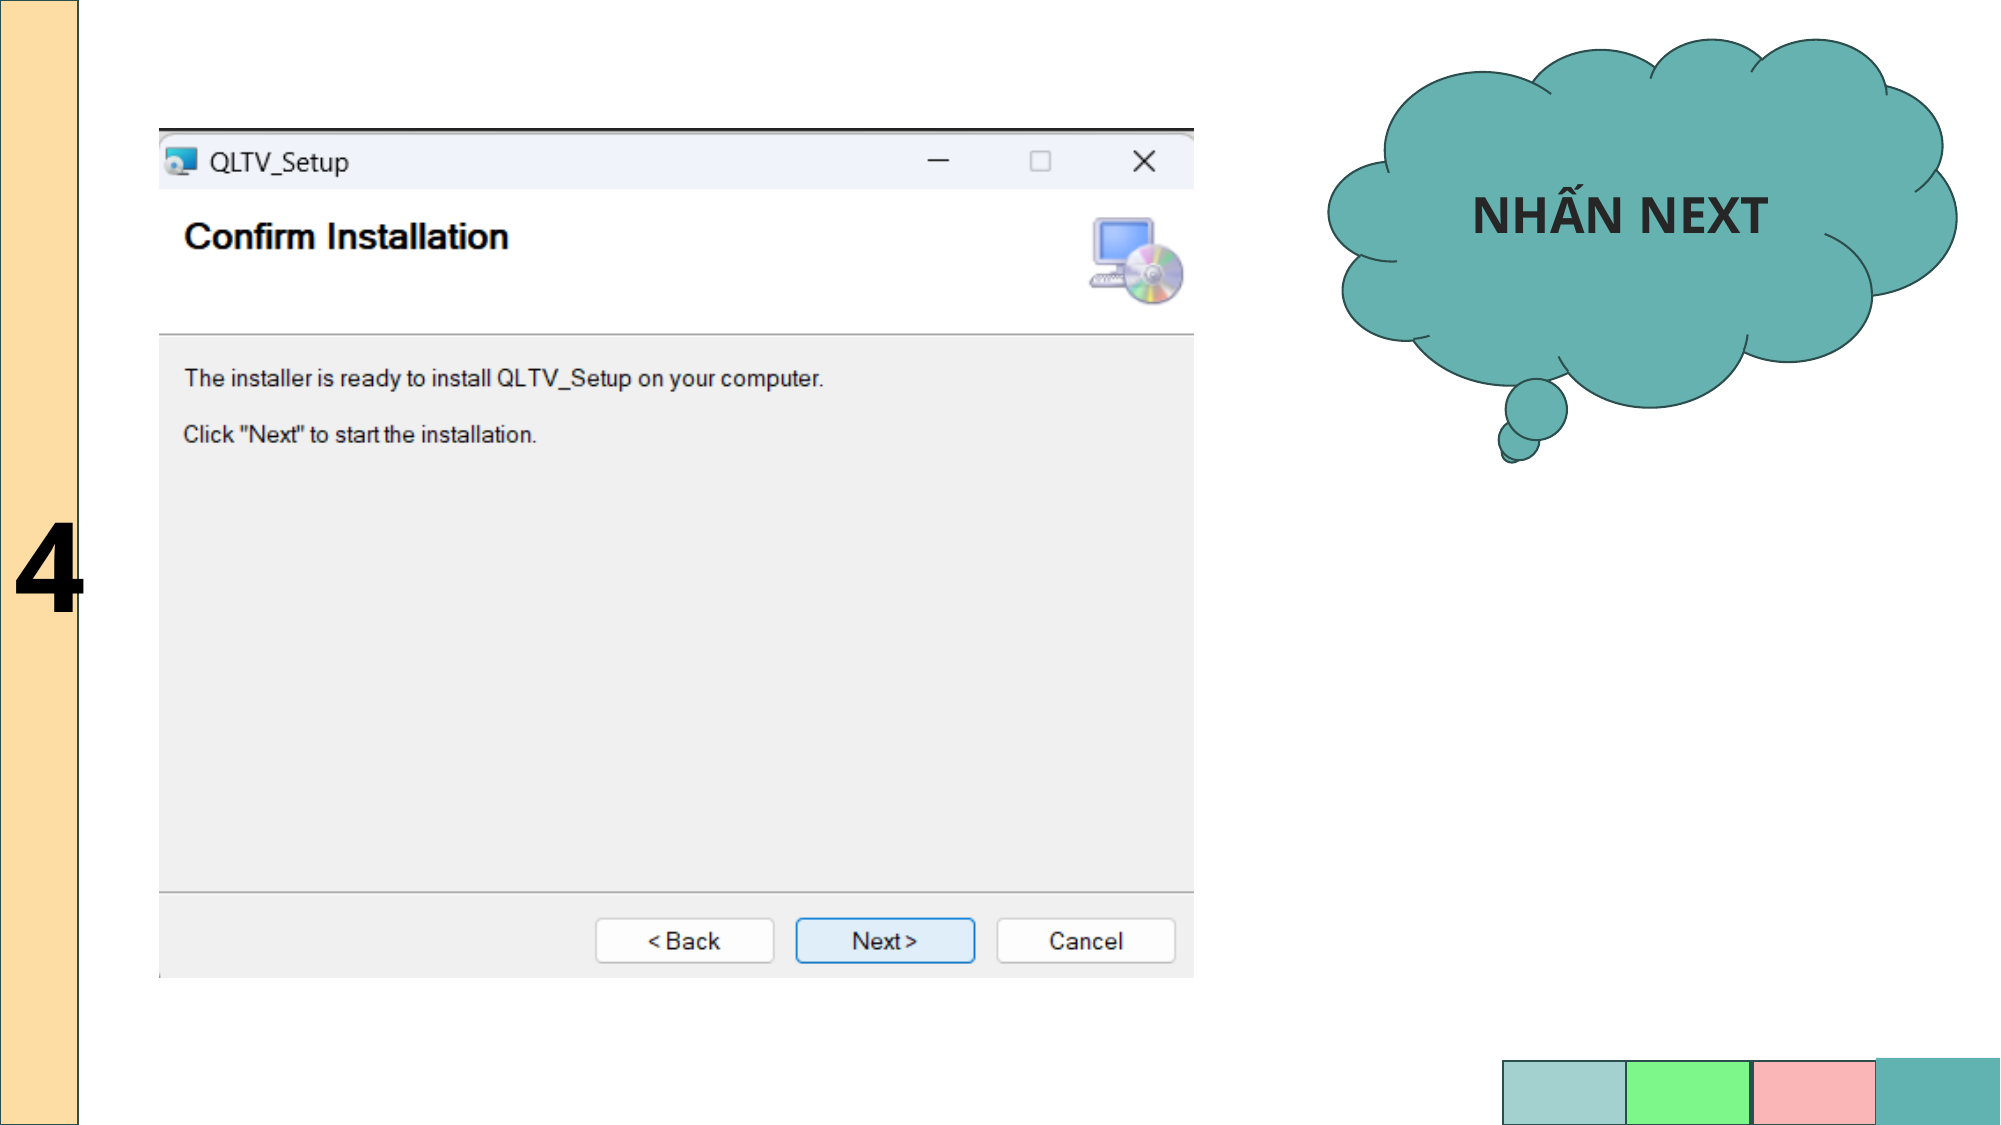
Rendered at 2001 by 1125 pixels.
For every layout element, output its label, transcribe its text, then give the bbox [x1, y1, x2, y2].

picture [159, 128, 1194, 978]
text_box [1875, 1057, 2000, 1125]
text_box [1751, 1060, 1875, 1125]
text_box 4 [0, 0, 79, 1125]
text_box [1625, 1060, 1751, 1125]
text_box [1502, 1060, 1625, 1125]
text_box NHẤN NEXT [1327, 38, 1958, 464]
